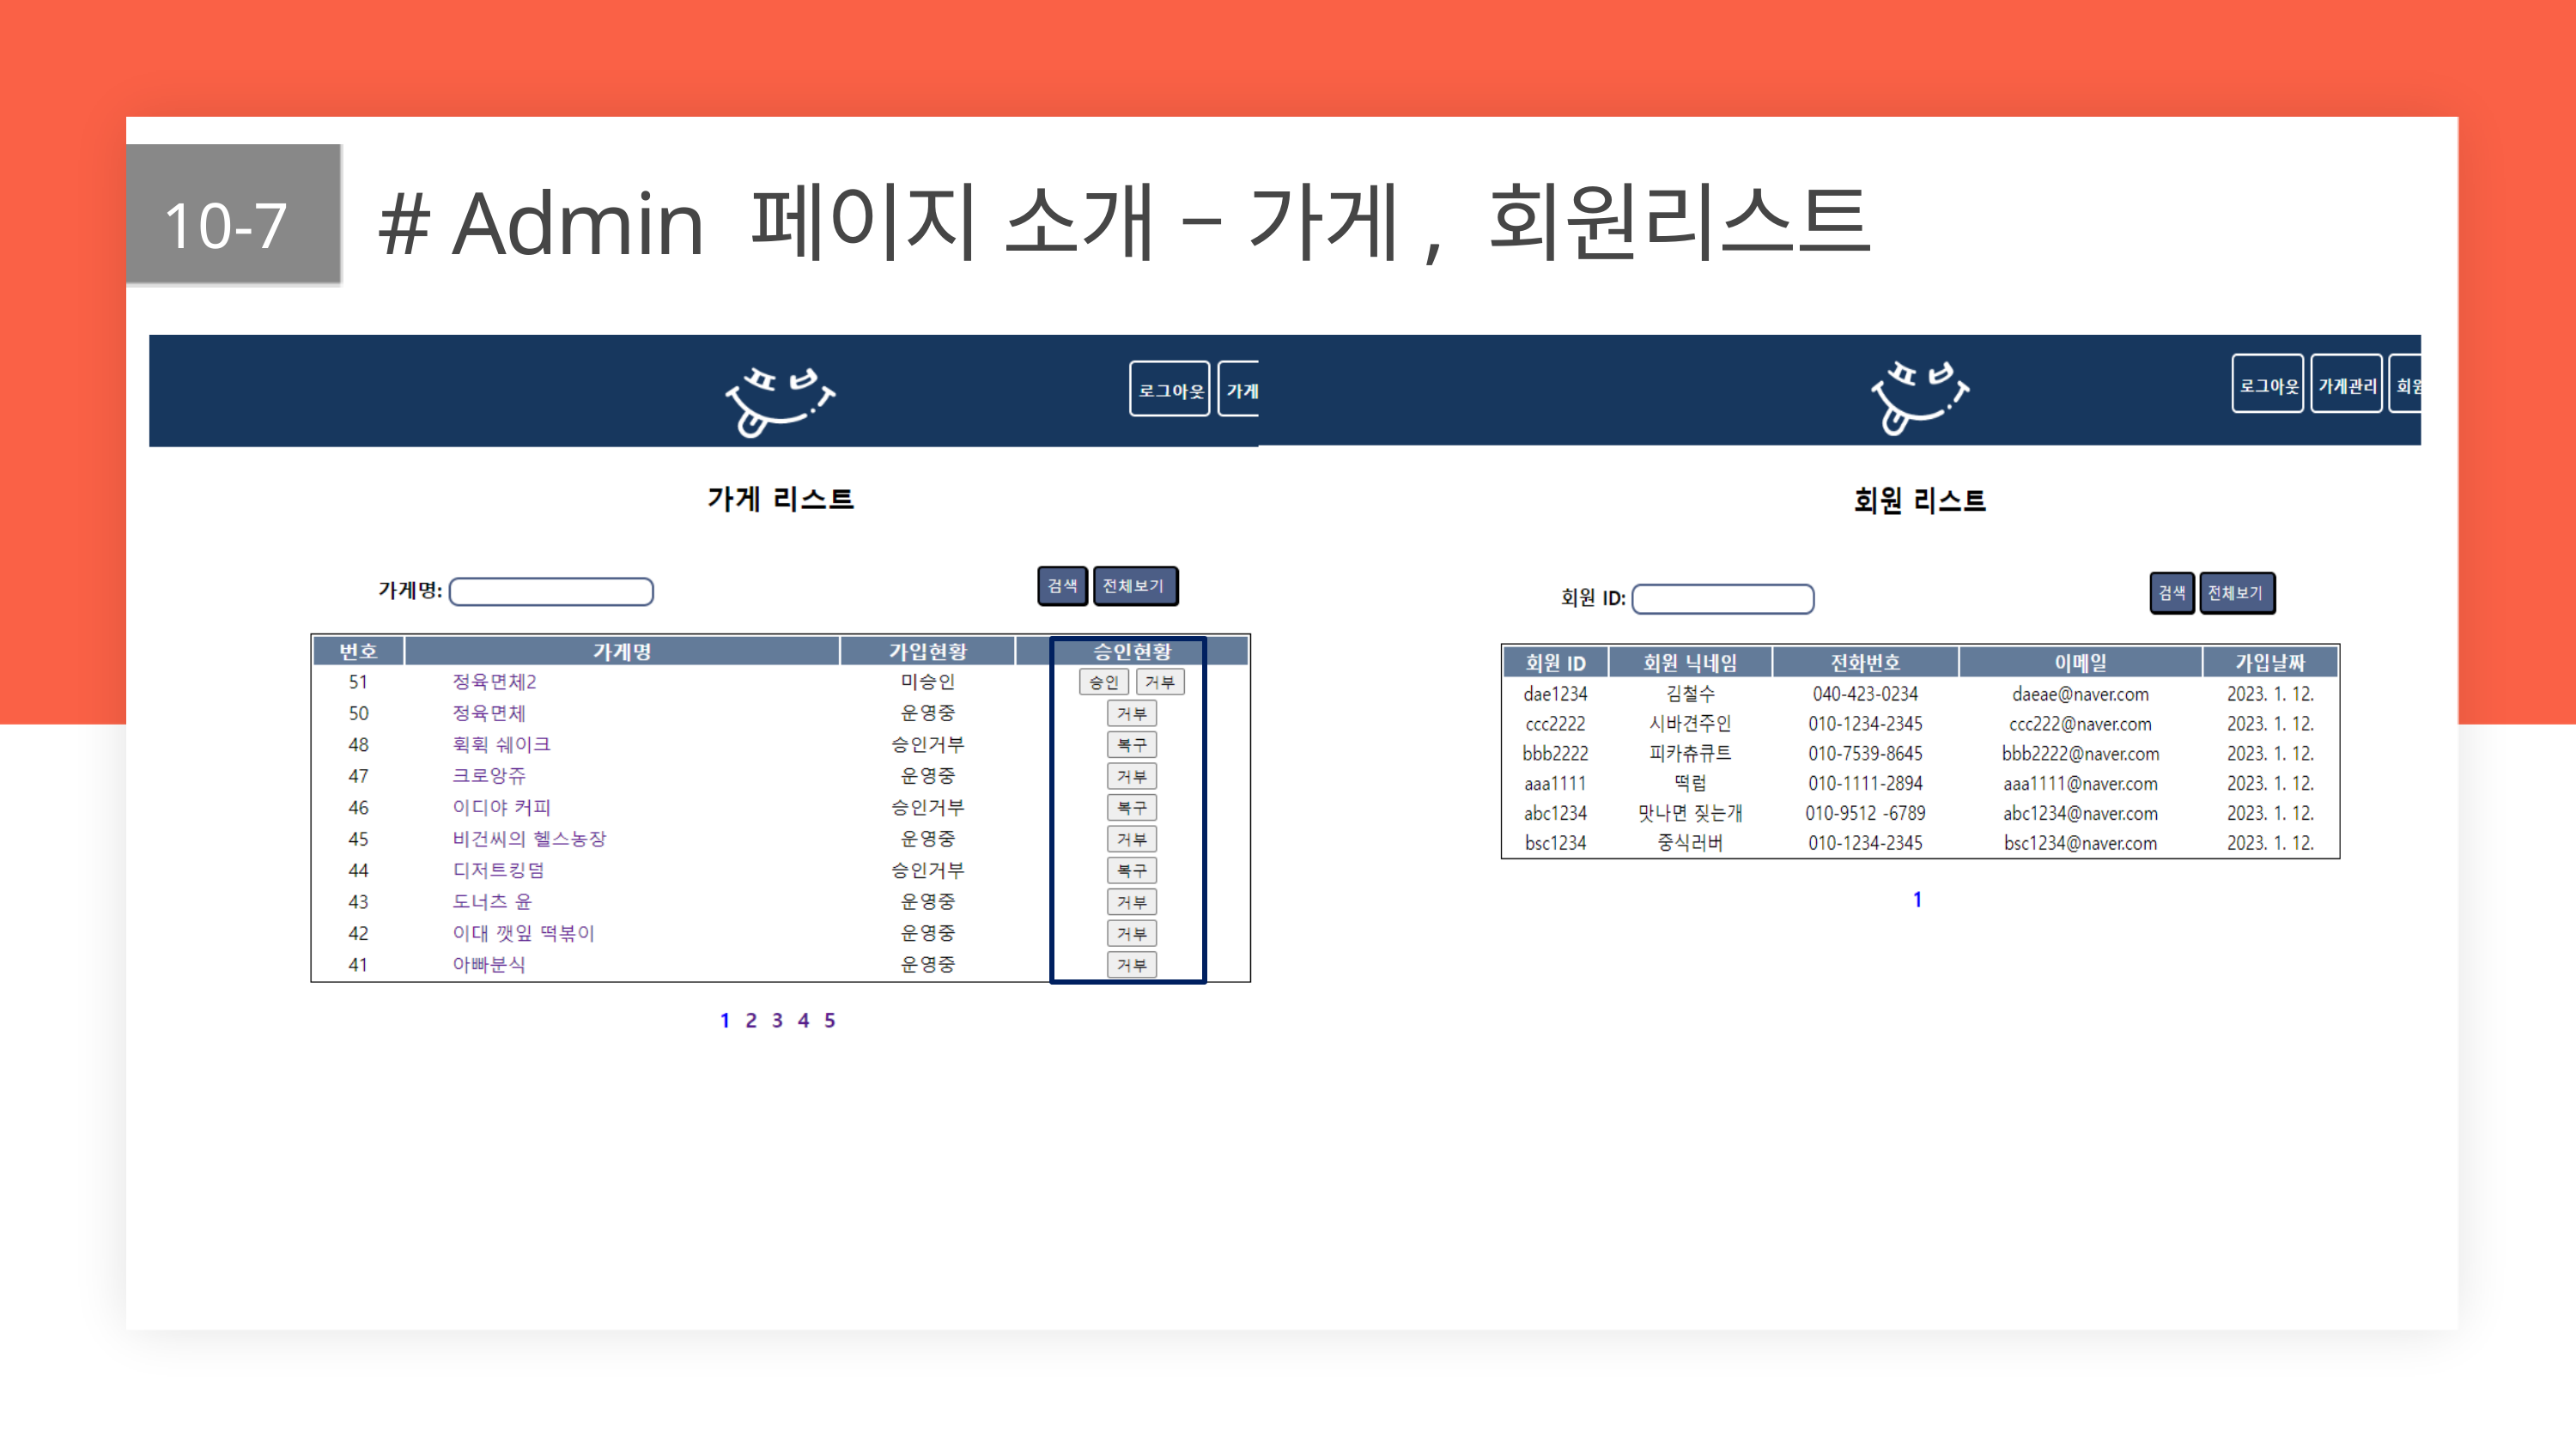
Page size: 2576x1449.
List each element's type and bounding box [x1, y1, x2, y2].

picture [149, 335, 2421, 1282]
text_box [126, 144, 343, 288]
text_box [0, 0, 2576, 1449]
